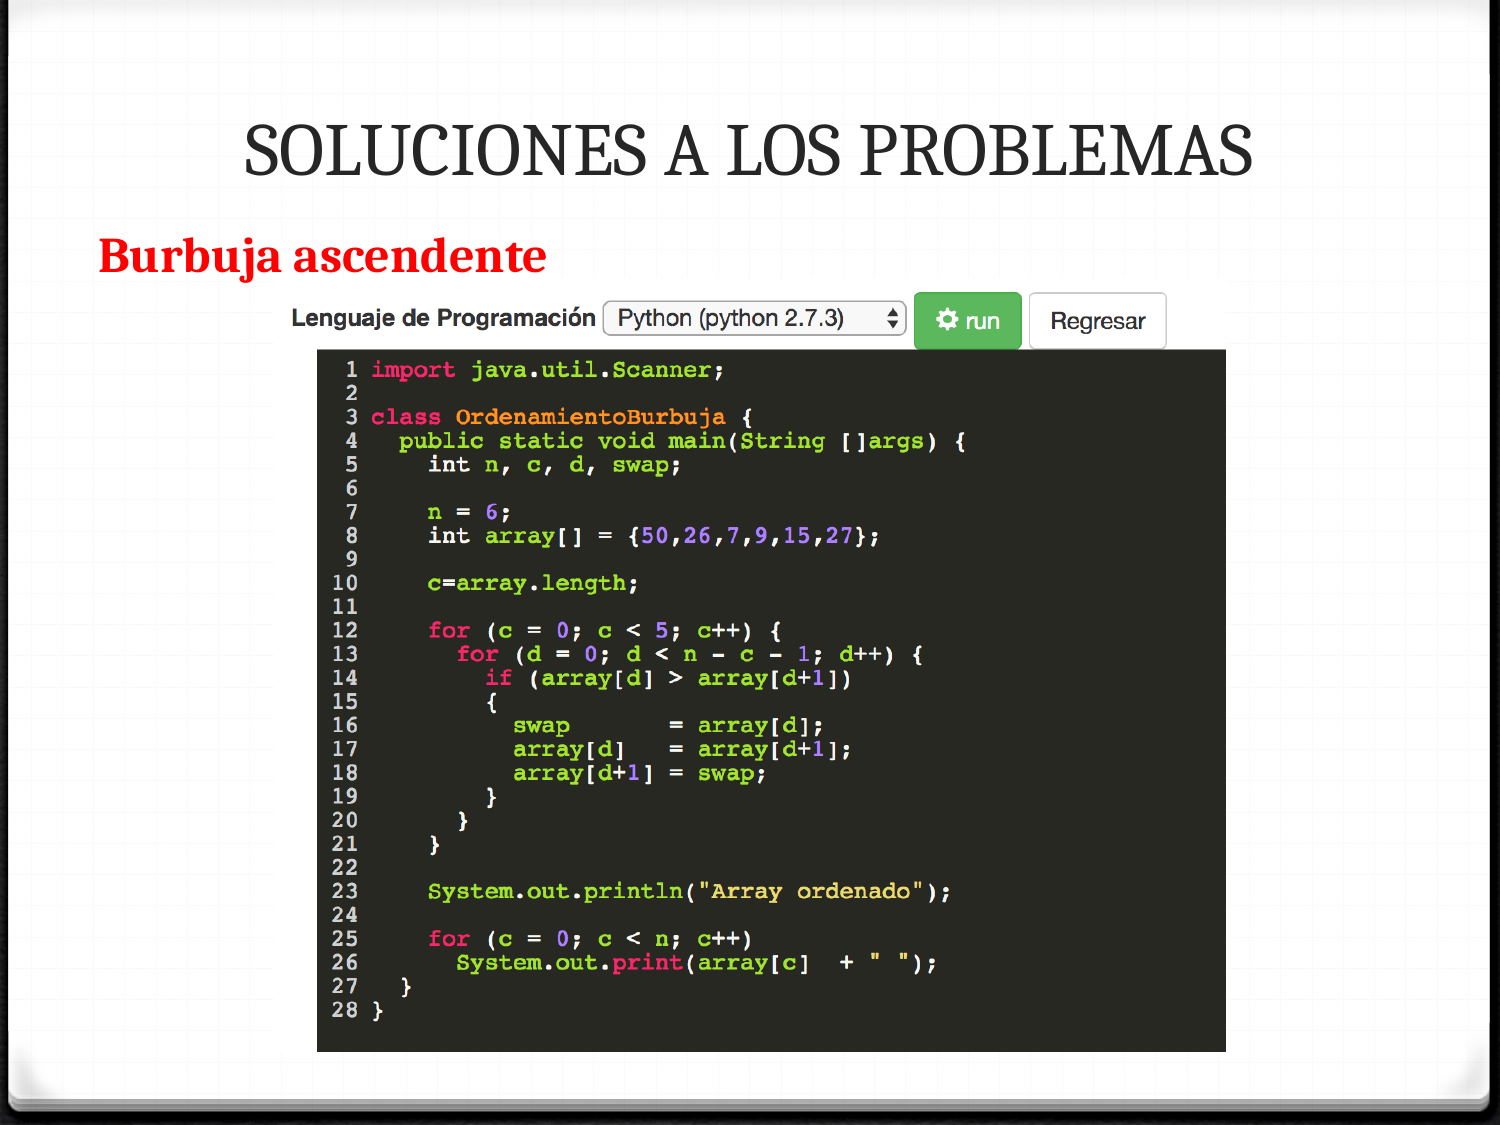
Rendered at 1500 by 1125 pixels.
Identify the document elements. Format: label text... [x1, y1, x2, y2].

text_box Burbuja ascendente [83, 215, 564, 290]
picture [0, 0, 1500, 1125]
title SOLUCIONES A LOS PROBLEMAS [90, 71, 1410, 220]
